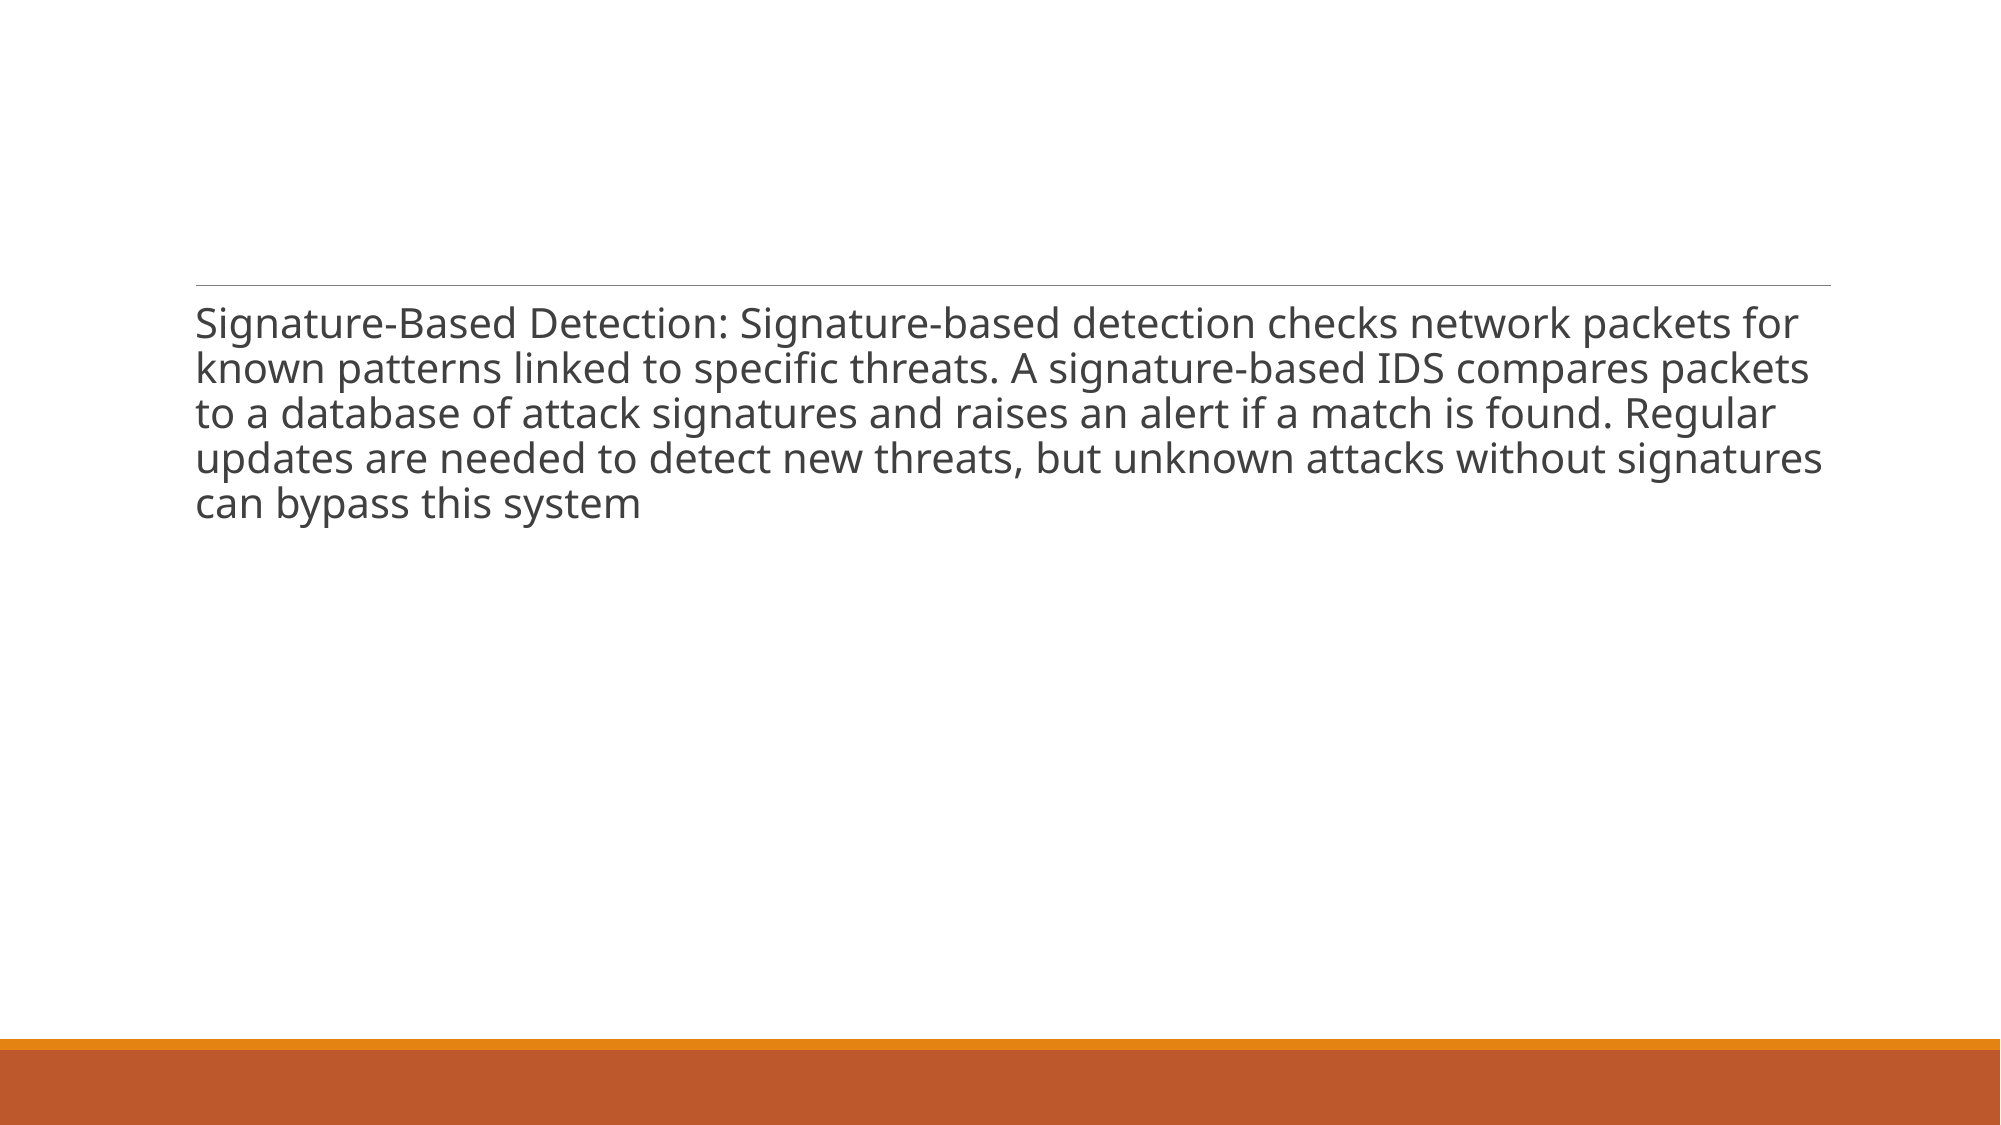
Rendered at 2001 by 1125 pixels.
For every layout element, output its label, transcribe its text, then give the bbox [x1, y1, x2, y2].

list Signature-Based Detection: Signature-based detection checks network packets for known patterns linked to specific threats. A signature-based IDS compares packets to a database of attack signatures and raises an alert if a match is found. Regular updates are needed to detect new threats, but unknown attacks without signatures can bypass this system [179, 302, 1831, 964]
